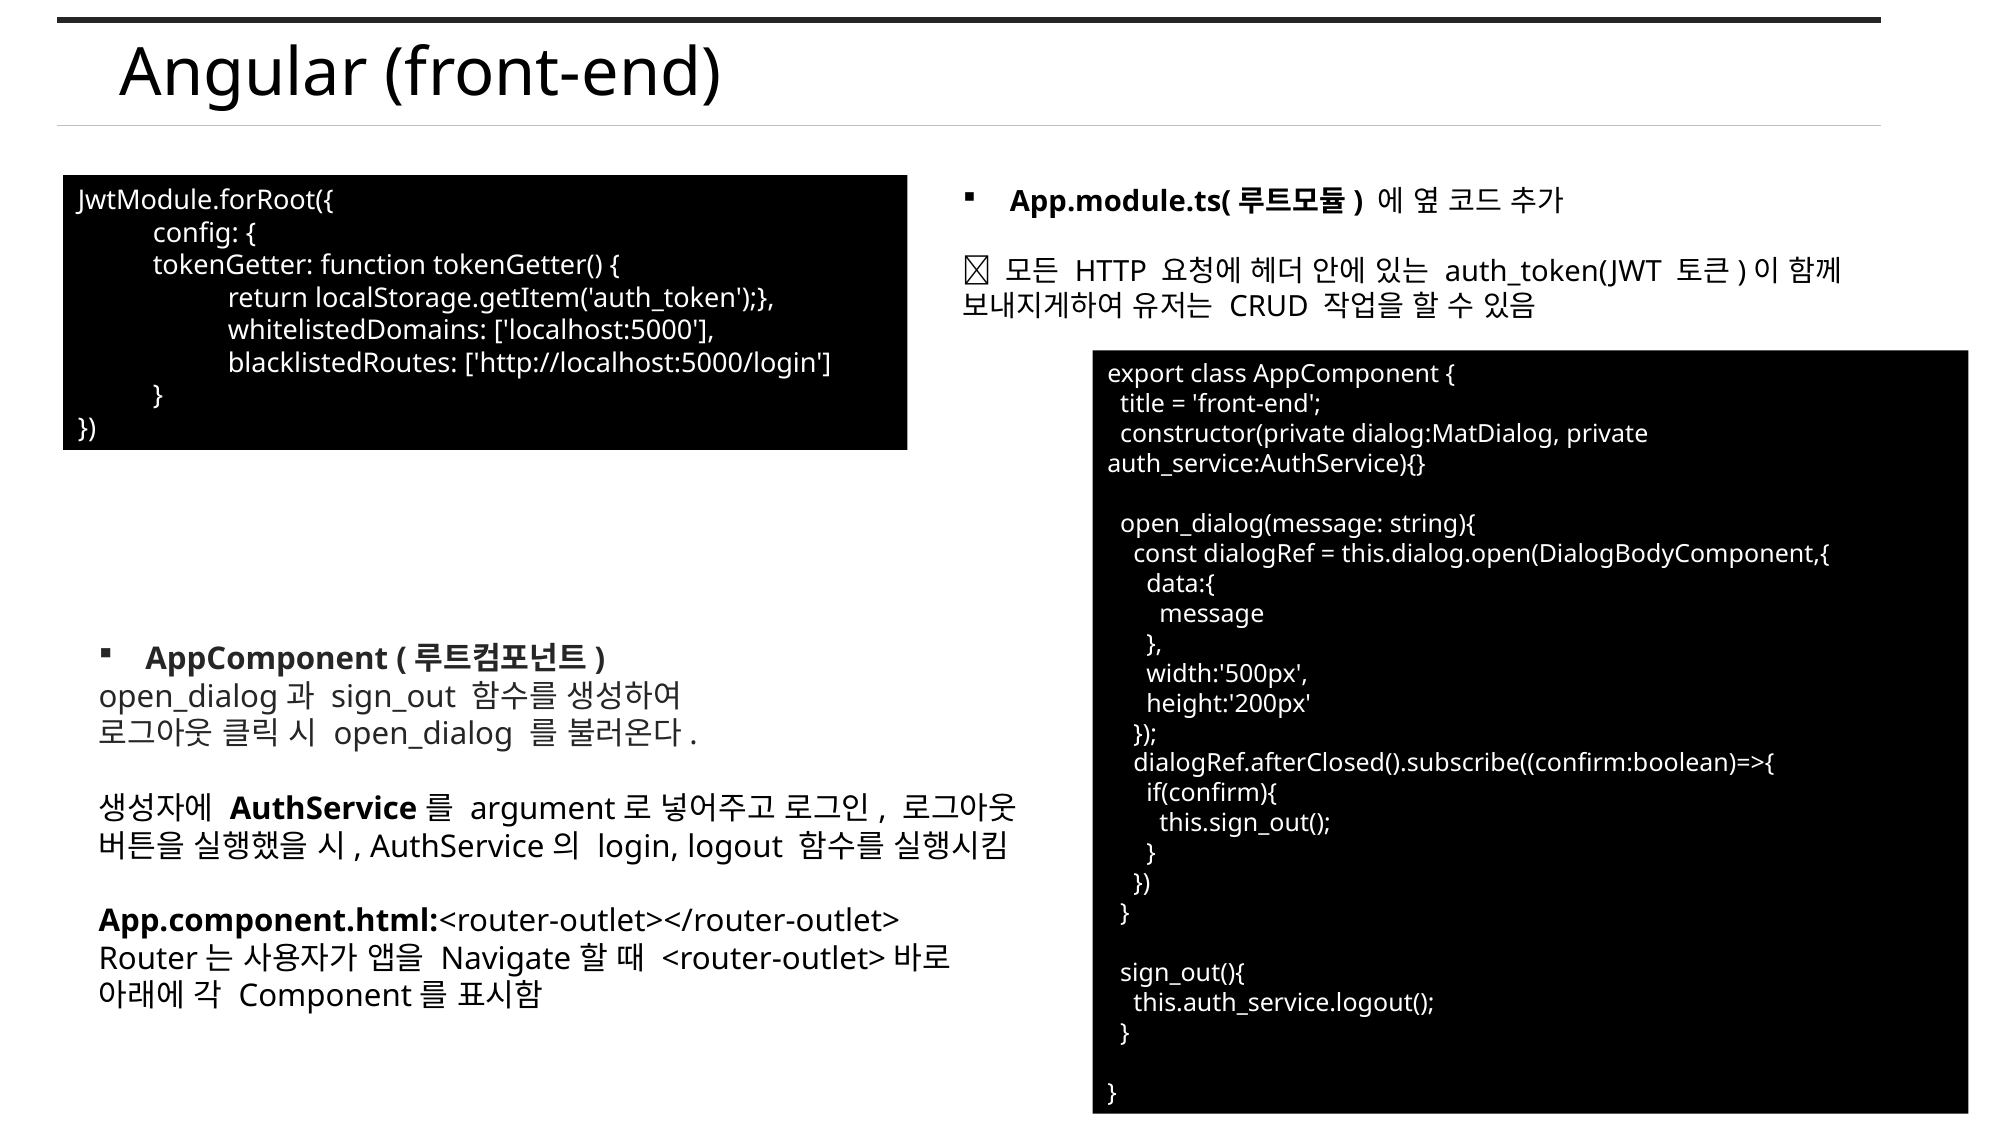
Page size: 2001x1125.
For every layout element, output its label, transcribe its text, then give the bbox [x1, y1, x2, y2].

text_box AppComponent (루트컴포넌트) open_dialog과 sign_out 함수를 생성하여 로그아웃 클릭 시 open_dialog 를 불러온다. 생성자에 AuthService를 argument로 넣어주고 로그인, 로그아웃 버튼을 실행했을 시, AuthService의 login, logout 함수를 실행시킴 App.component.html:<router-outlet></router-outlet> Router는 사용자가 앱을 Navigate할 때 <router-outlet>바로 아래에 각 Component를 표시함 [83, 593, 1041, 1058]
text_box App.module.ts(루트모듈) 에 옆 코드 추가  모든 HTTP 요청에 헤더 안에 있는 auth_token(JWT 토큰)이 함께 보내지게하여 유저는 CRUD 작업을 할 수 있음 [948, 175, 1948, 330]
title Angular (front-end) [104, 27, 1830, 121]
text_box export class AppComponent { title = 'front-end'; constructor(private dialog:MatDialog, private auth_service:AuthService){} open_dialog(message: string){ const dialogRef = this.dialog.open(DialogBodyComponent,{ data:{ message }, width:'500px', height:'200px' }); dialogRef.afterClosed().subscribe((confirm:boolean)=>{ if(confirm){ this.sign_out(); } }) } sign_out(){ this.auth_service.logout(); } } [1092, 350, 1969, 1114]
text_box JwtModule.forRoot({ config: { tokenGetter: function tokenGetter() { return localStorage.getItem('auth_token');}, whitelistedDomains: ['localhost:5000'], blacklistedRoutes: ['http://localhost:5000/login'] } }) [63, 175, 908, 450]
